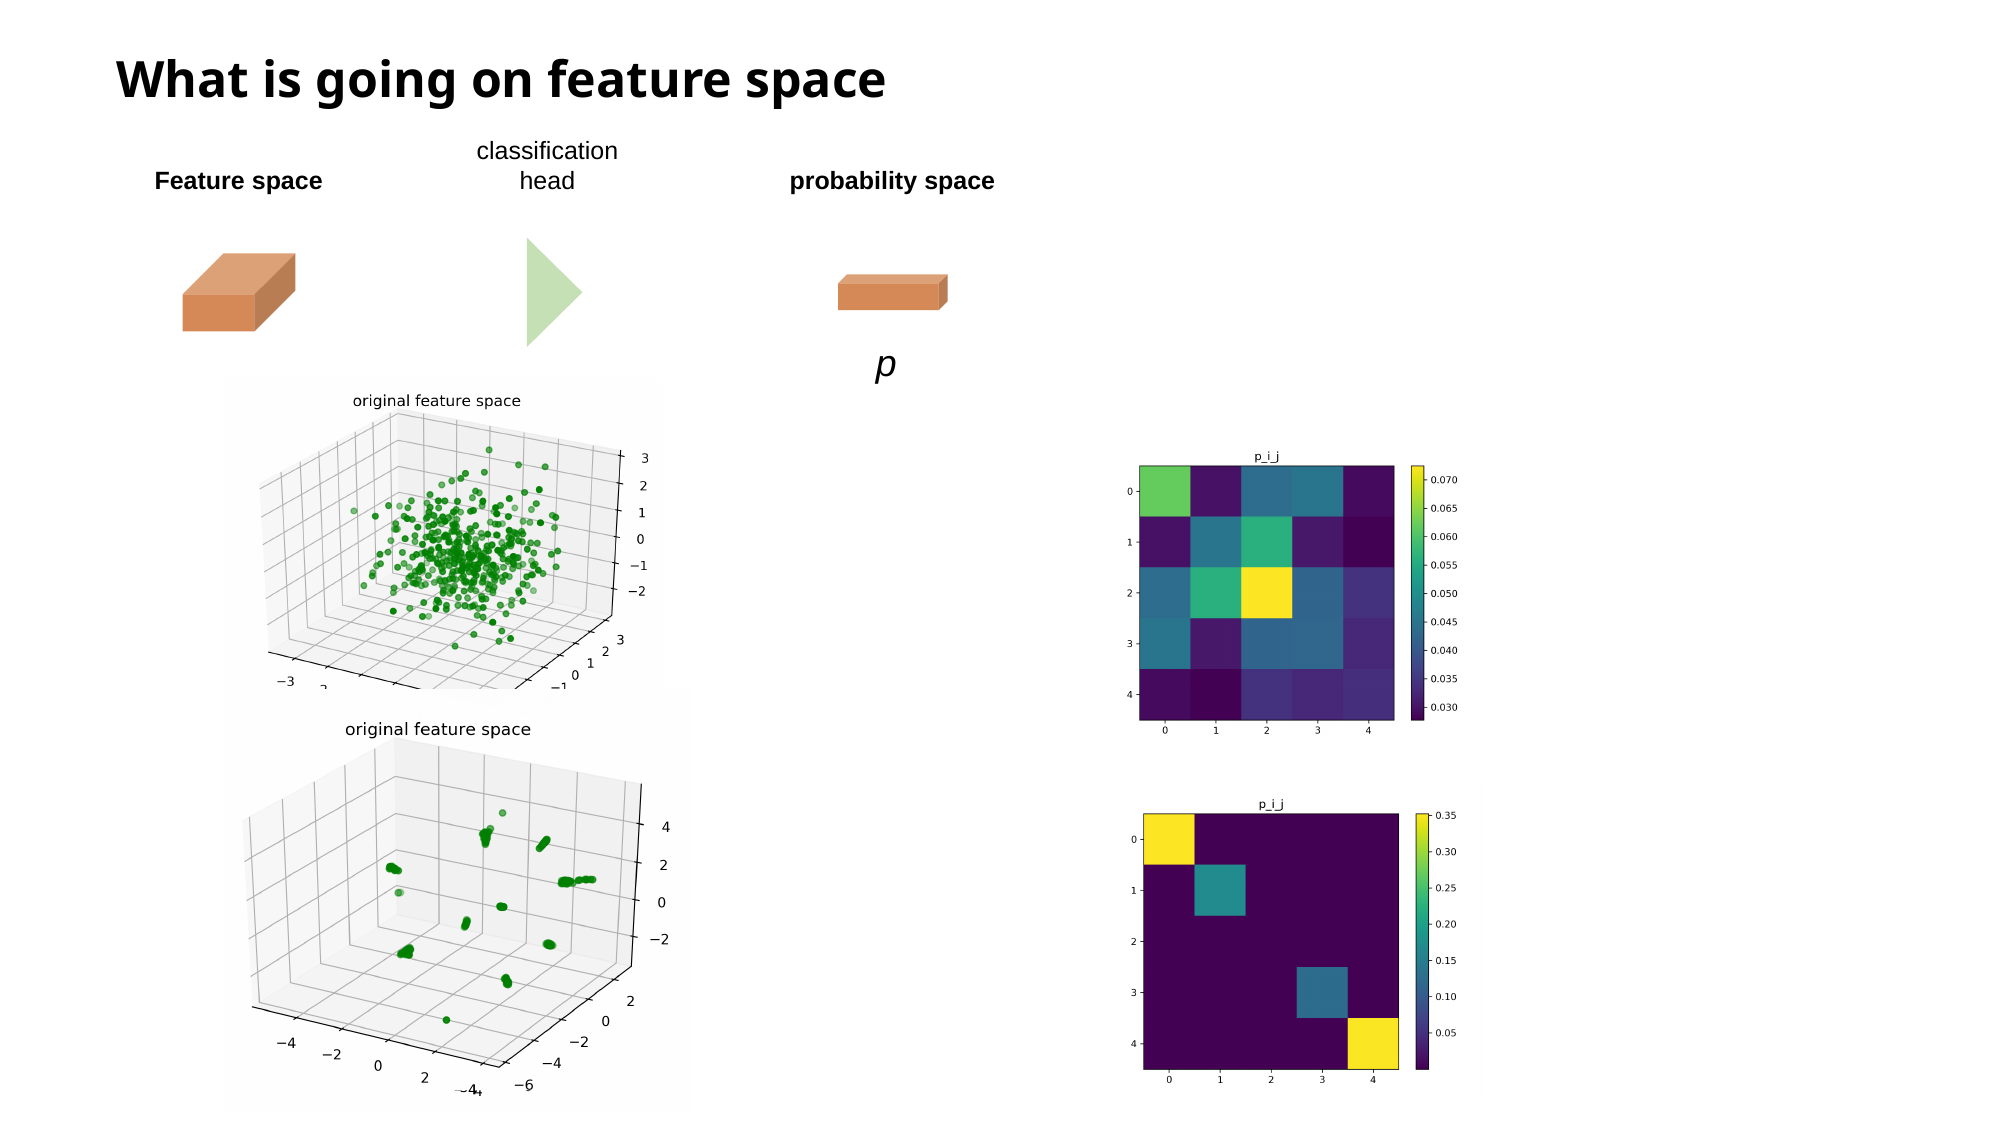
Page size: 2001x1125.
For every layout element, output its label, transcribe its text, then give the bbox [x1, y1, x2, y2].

text_box Feature space [139, 157, 339, 203]
picture [224, 378, 690, 1112]
text_box [181, 252, 297, 333]
picture [1112, 785, 1483, 1097]
picture [1112, 443, 1481, 747]
title What is going on feature space [101, 0, 1827, 191]
text_box probability space [774, 157, 1011, 203]
text_box [837, 273, 949, 312]
text_box p [861, 331, 912, 392]
text_box [525, 235, 584, 350]
text_box classification head [461, 127, 634, 202]
